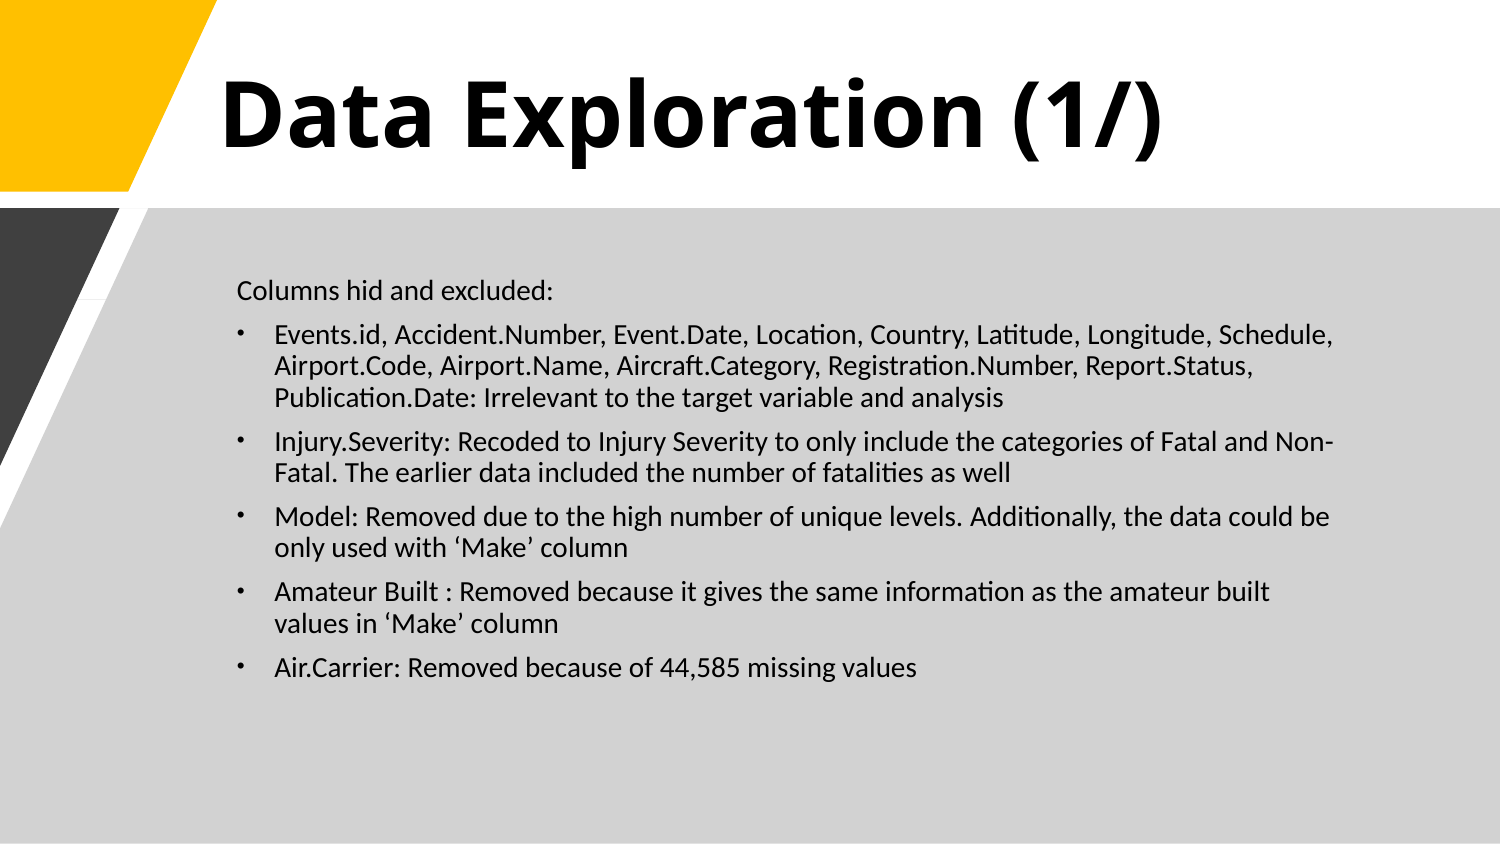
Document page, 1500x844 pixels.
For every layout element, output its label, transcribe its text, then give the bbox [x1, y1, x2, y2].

text_box [0, 207, 1500, 844]
text_box [0, 0, 219, 193]
subtitle Columns hid and excluded: Events.id, Accident.Number, Event.Date, Location, Country, Latitude, Longitude, Schedule, Airport.Code, Airport.Name, Aircraft.Category, Registration.Number, Report.Status, Publication.Date: Irrelevant to the target variable and analysis Injury.Severity: Recoded to Injury Severity to only include the categories of Fatal and Non-Fatal. The earlier data included the number of fatalities as well Model: Removed due to the high number of unique levels. Additionally, the data could be only used with ‘Make’ column Amateur Built : Removed because it gives the same information as the amateur built values in ‘Make’ column Air.Carrier: Removed because of 44,585 missing values [203, 267, 1356, 765]
title Data Exploration (1/) [203, 45, 1356, 192]
text_box [0, 207, 122, 467]
